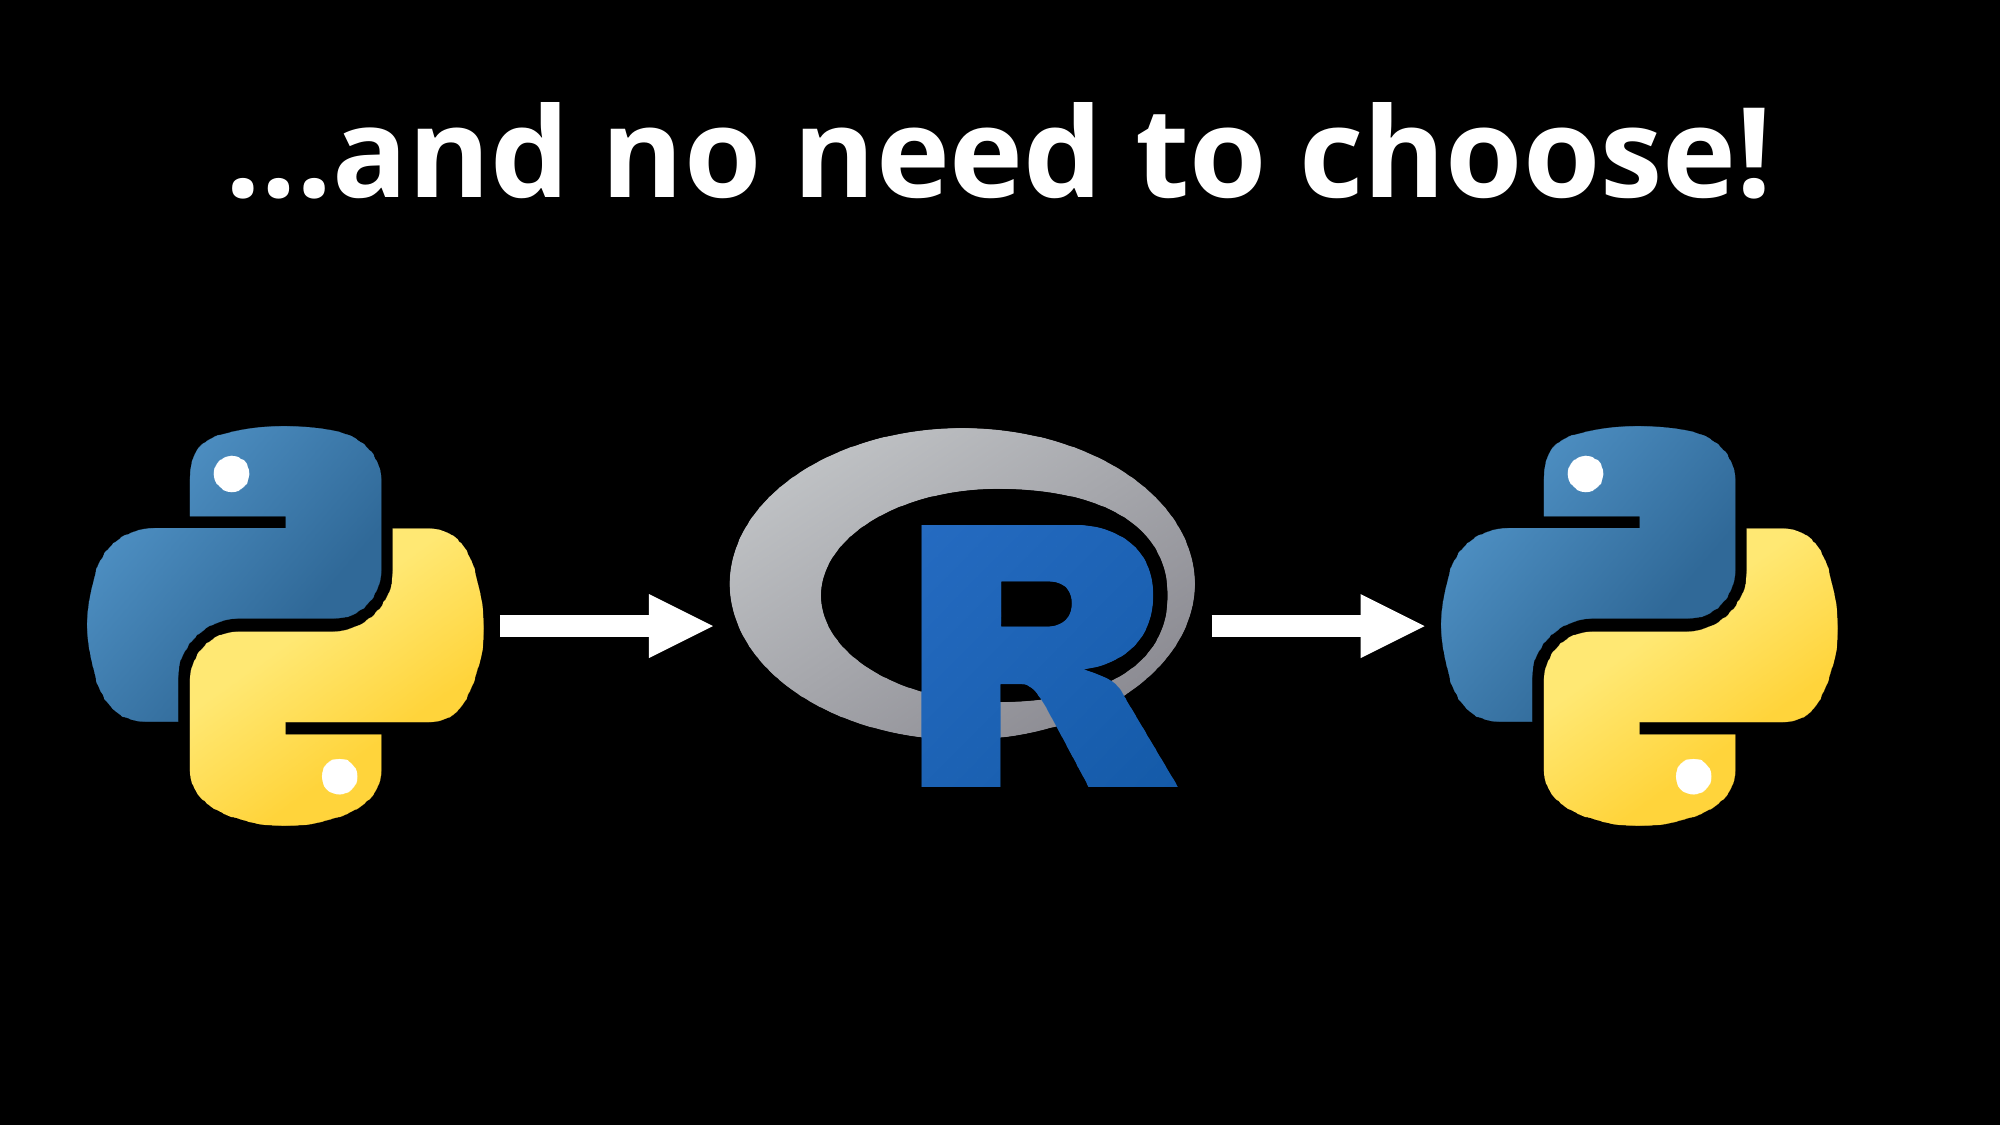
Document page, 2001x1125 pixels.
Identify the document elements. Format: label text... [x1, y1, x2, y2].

picture [729, 426, 1196, 788]
picture [87, 426, 484, 827]
picture [1441, 426, 1838, 827]
text_box …and no need to choose! [210, 65, 1790, 230]
